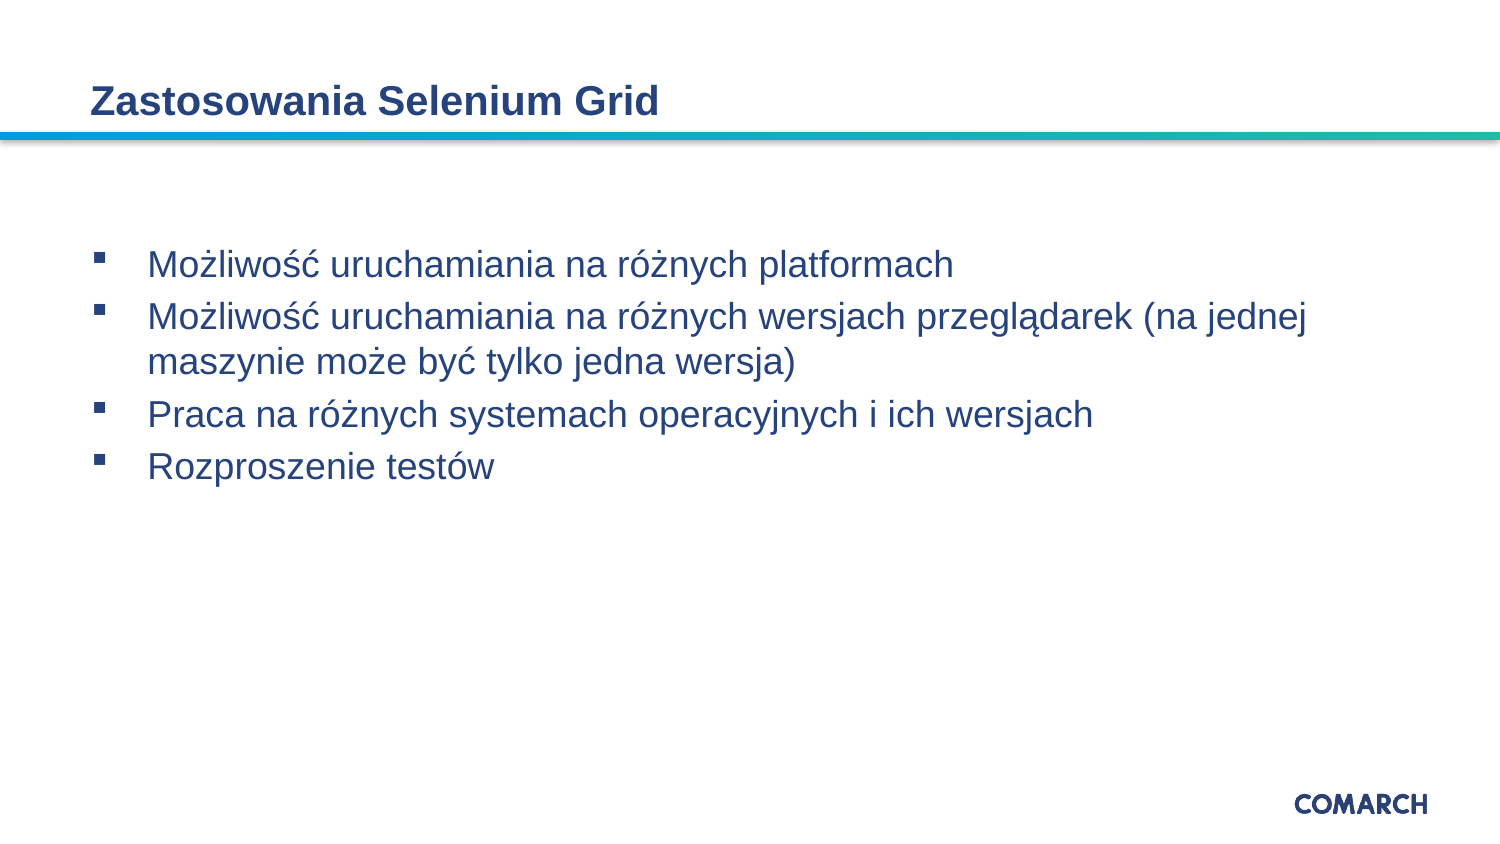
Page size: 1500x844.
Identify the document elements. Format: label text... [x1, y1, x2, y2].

title Zastosowania Selenium Grid [75, 19, 1425, 132]
list Możliwość uruchamiania na różnych platformach Możliwość uruchamiania na różnych wersjach przeglądarek (na jednej maszynie może być tylko jedna wersja) Praca na różnych systemach operacyjnych i ich wersjach Rozproszenie testów [76, 232, 1428, 538]
picture [1294, 793, 1427, 814]
